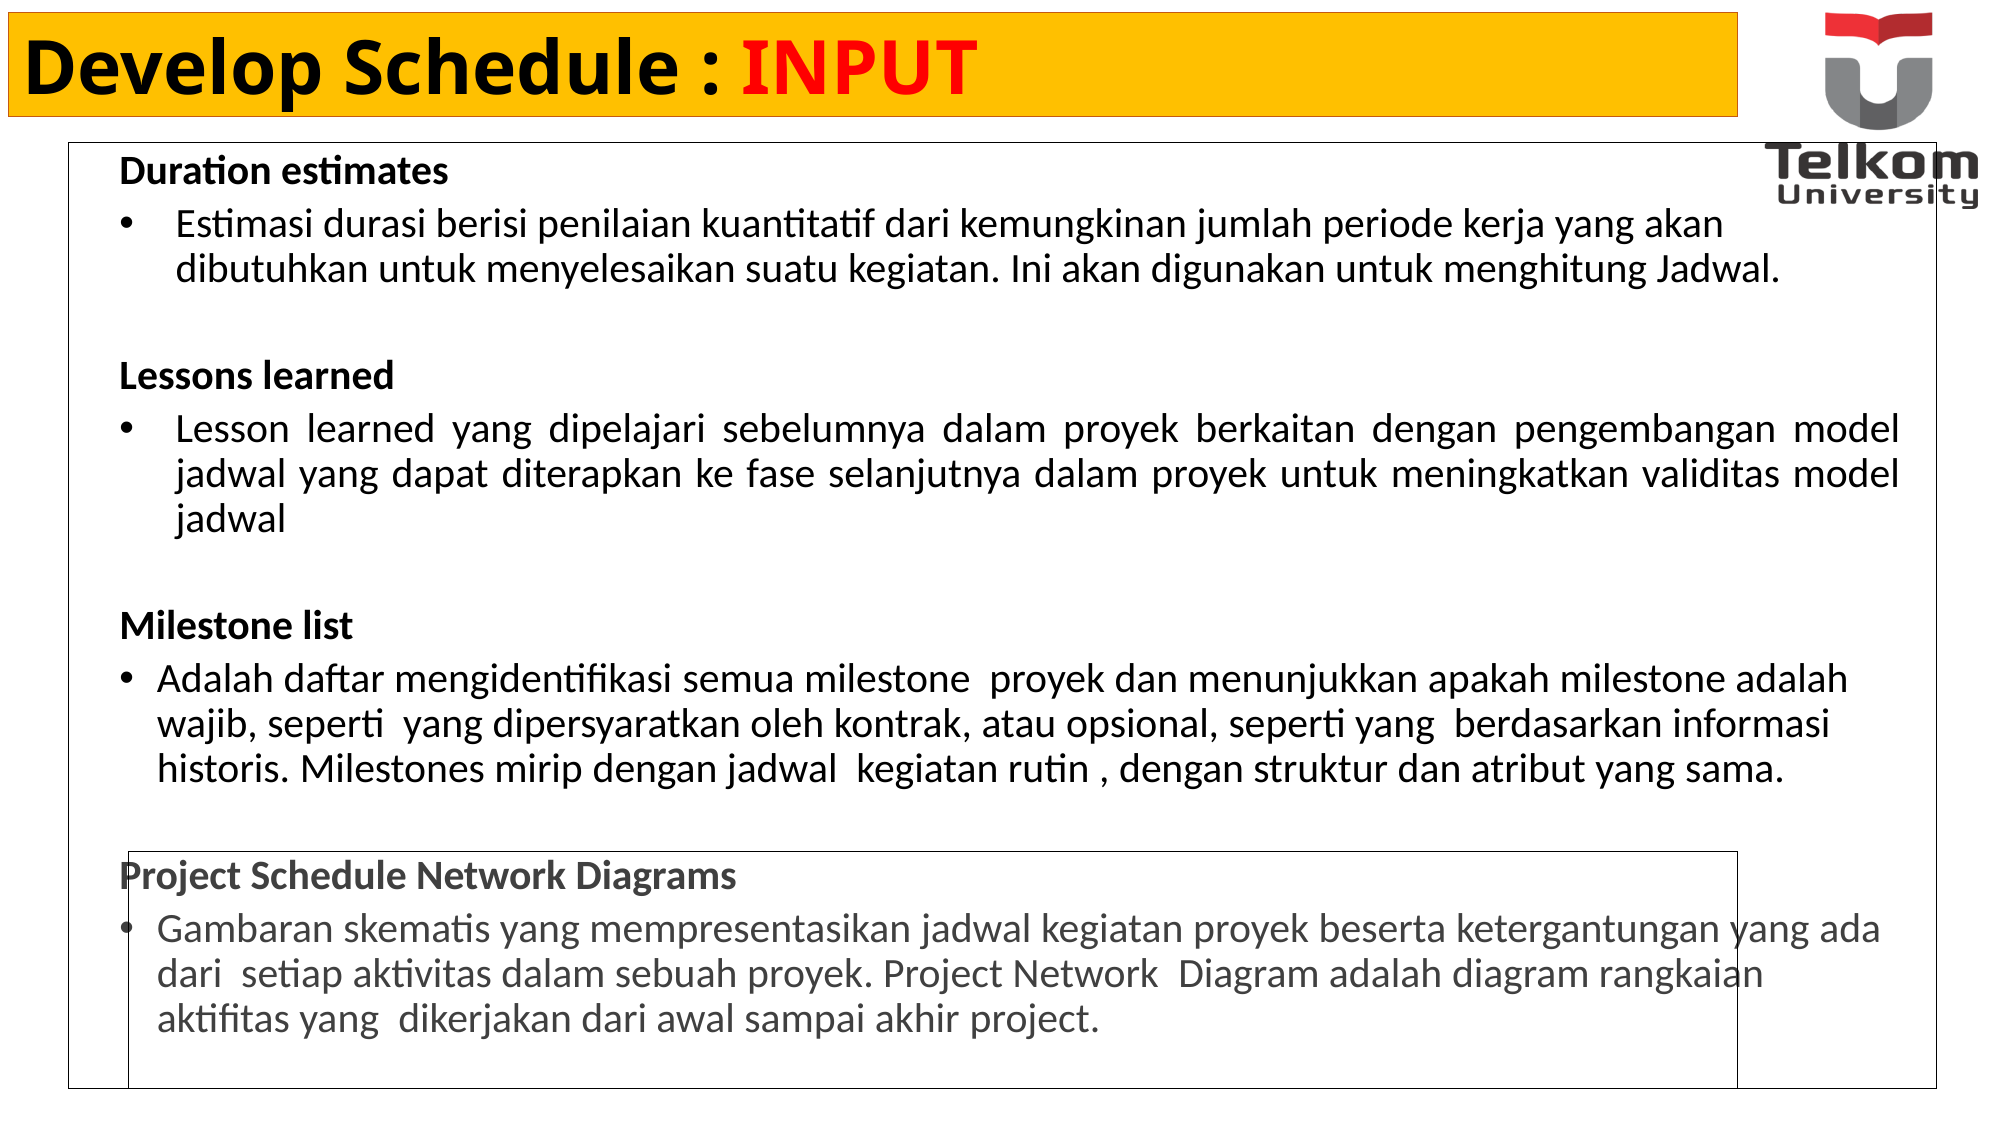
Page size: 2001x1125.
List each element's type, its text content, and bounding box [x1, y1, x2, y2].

text_box [128, 851, 1738, 1089]
picture [1764, 12, 1978, 209]
text_box Develop Schedule : INPUT [8, 12, 1738, 117]
text_box Duration estimates Estimasi durasi berisi penilaian kuantitatif dari kemungkinan jumlah periode kerja yang akan dibutuhkan untuk menyelesaikan suatu kegiatan. Ini akan digunakan untuk menghitung Jadwal. Lessons learned Lesson learned yang dipelajari sebelumnya dalam proyek berkaitan dengan pengembangan model jadwal yang dapat diterapkan ke fase selanjutnya dalam proyek untuk meningkatkan validitas model jadwal Milestone list Adalah daftar mengidentifikasi semua milestone proyek dan menunjukkan apakah milestone adalah wajib, seperti yang dipersyaratkan oleh kontrak, atau opsional, seperti yang berdasarkan informasi historis. Milestones mirip dengan jadwal kegiatan rutin , dengan struktur dan atribut yang sama. Project Schedule Network Diagrams Gambaran skematis yang mempresentasikan jadwal kegiatan proyek beserta ketergantungan yang ada dari setiap aktivitas dalam sebuah proyek. Project Network Diagram adalah diagram rangkaian aktifitas yang dikerjakan dari awal sampai akhir project. [68, 142, 1937, 1089]
